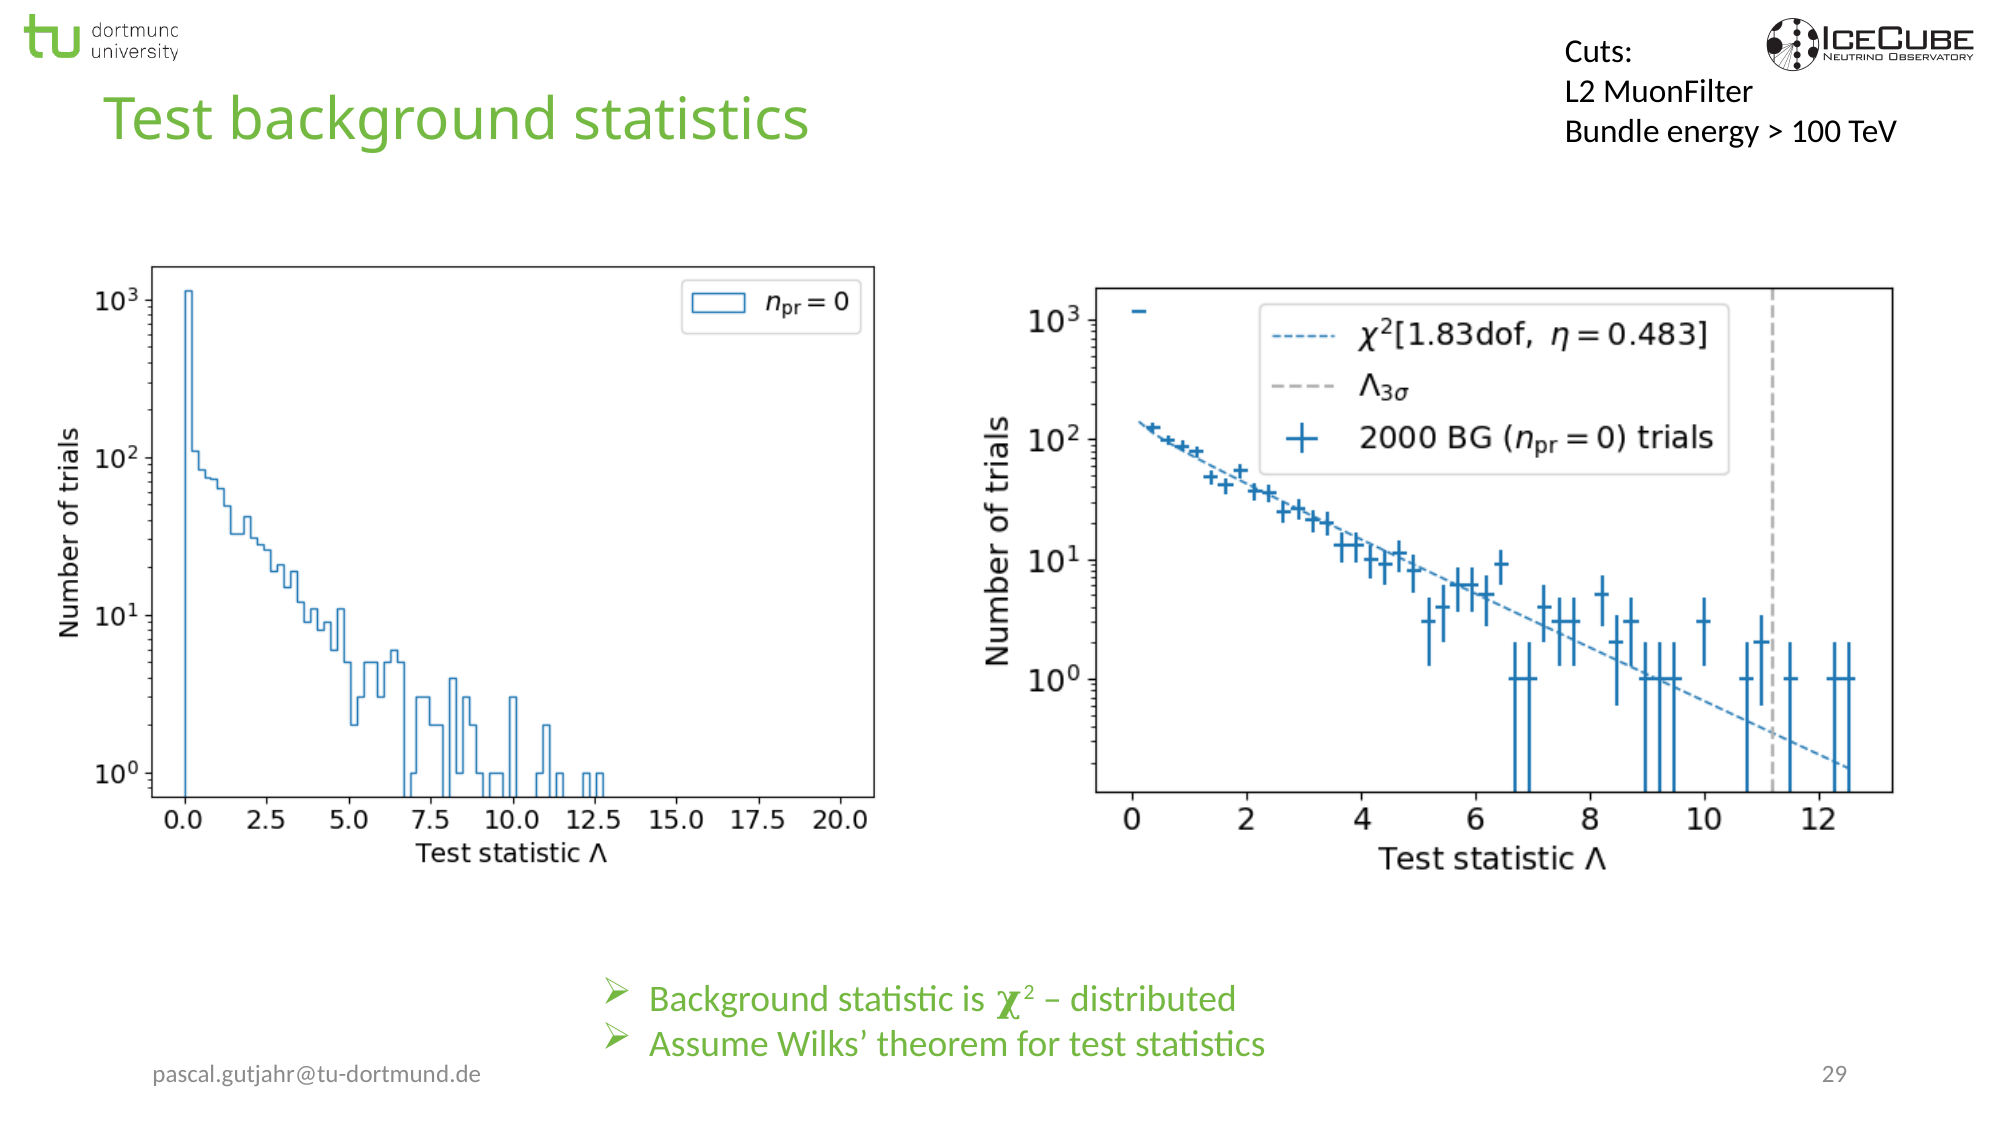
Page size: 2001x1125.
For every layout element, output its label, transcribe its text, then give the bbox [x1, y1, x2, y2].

slide_number pascal.gutjahr@tu-dortmund.de [137, 1042, 588, 1103]
picture [46, 253, 887, 881]
title Test background statistics [88, 59, 1977, 182]
text_box Background statistic is 𝛘2 – distributed Assume Wilks’ theorem for test statistics [587, 966, 1575, 1071]
slide_number 29 [1412, 1042, 1863, 1103]
text_box Cuts: L2 MuonFilter Bundle energy > 100 TeV [1549, 22, 2000, 157]
picture [970, 272, 1908, 892]
